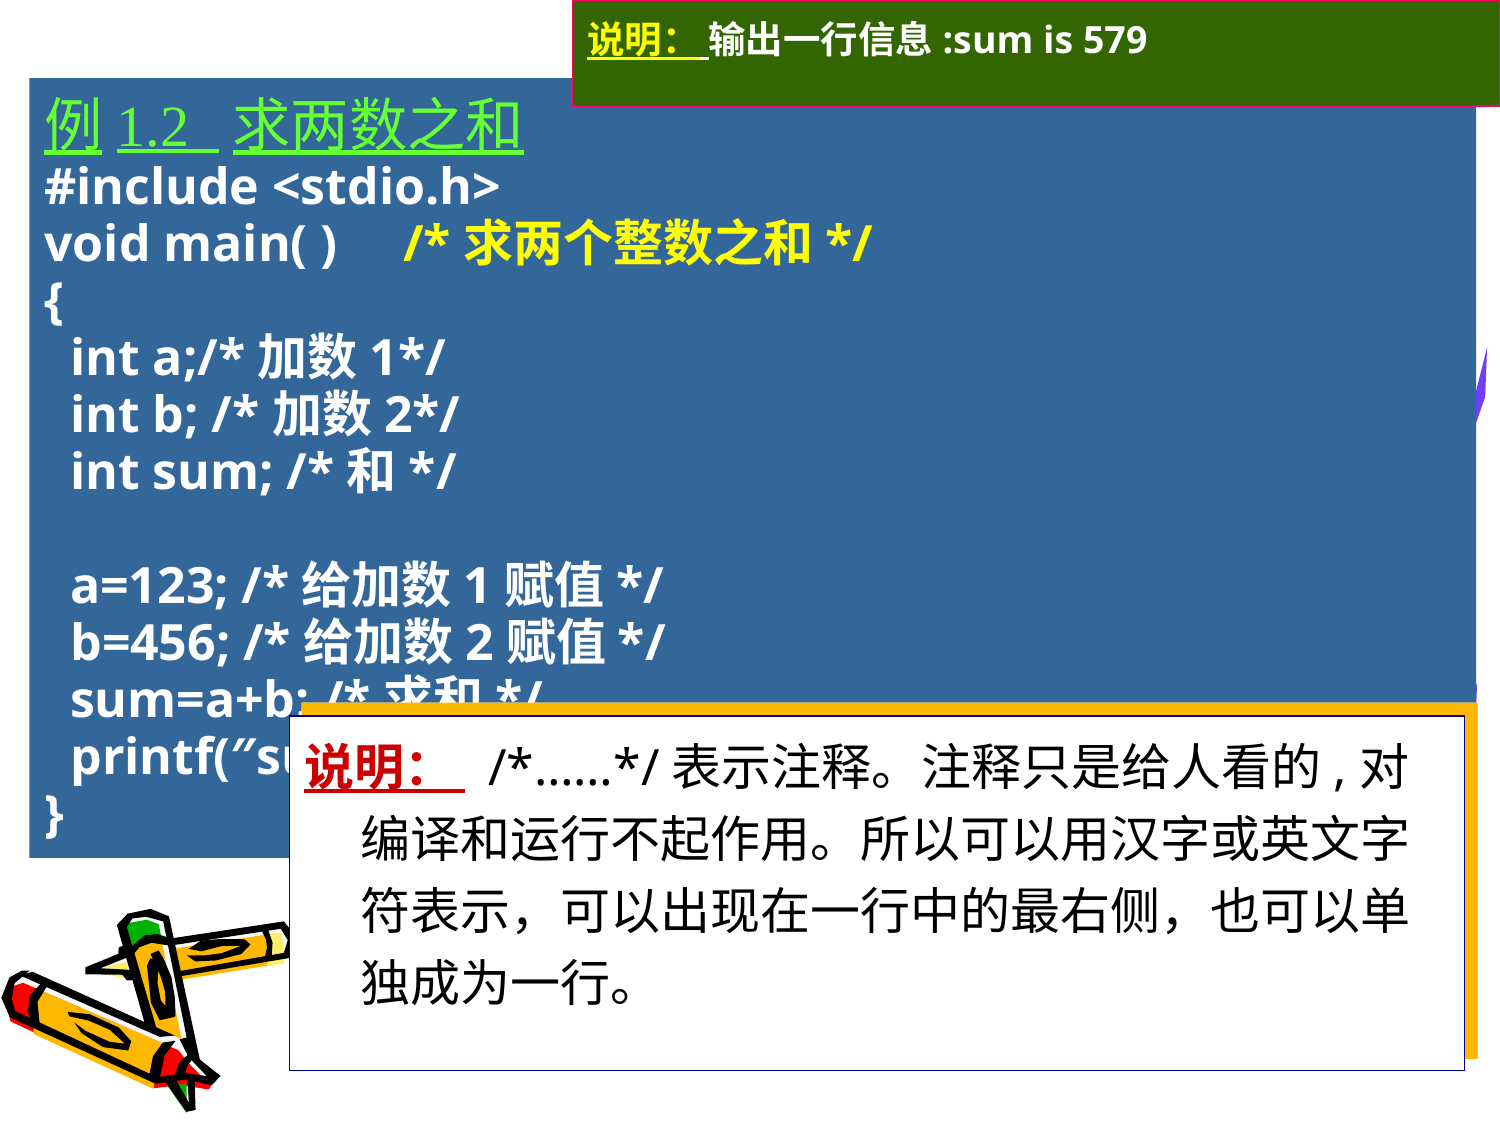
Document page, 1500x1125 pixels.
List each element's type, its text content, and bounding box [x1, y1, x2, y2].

text_box 例1.2 求两数之和 #include <stdio.h> void main( ) /*求两个整数之和*/ { int a;/*加数1*/ int b; /*加数2*/ int sum; /*和*/ a=123; /*给加数1赋值*/ b=456; /*给加数2赋值*/ sum=a+b; /*求和*/ printf(″sum is %d＼n″,sum); /*输出结果到屏幕*/ } [29, 78, 1477, 858]
text_box 说明： 输出一行信息:sum is 579 [572, 0, 1500, 107]
text_box 说明： /*……*/表示注释。注释只是给人看的,对编译和运行不起作用。所以可以用汉字或英文字符表示，可以出现在一行中的最右侧，也可以单独成为一行。 [289, 716, 1465, 1071]
